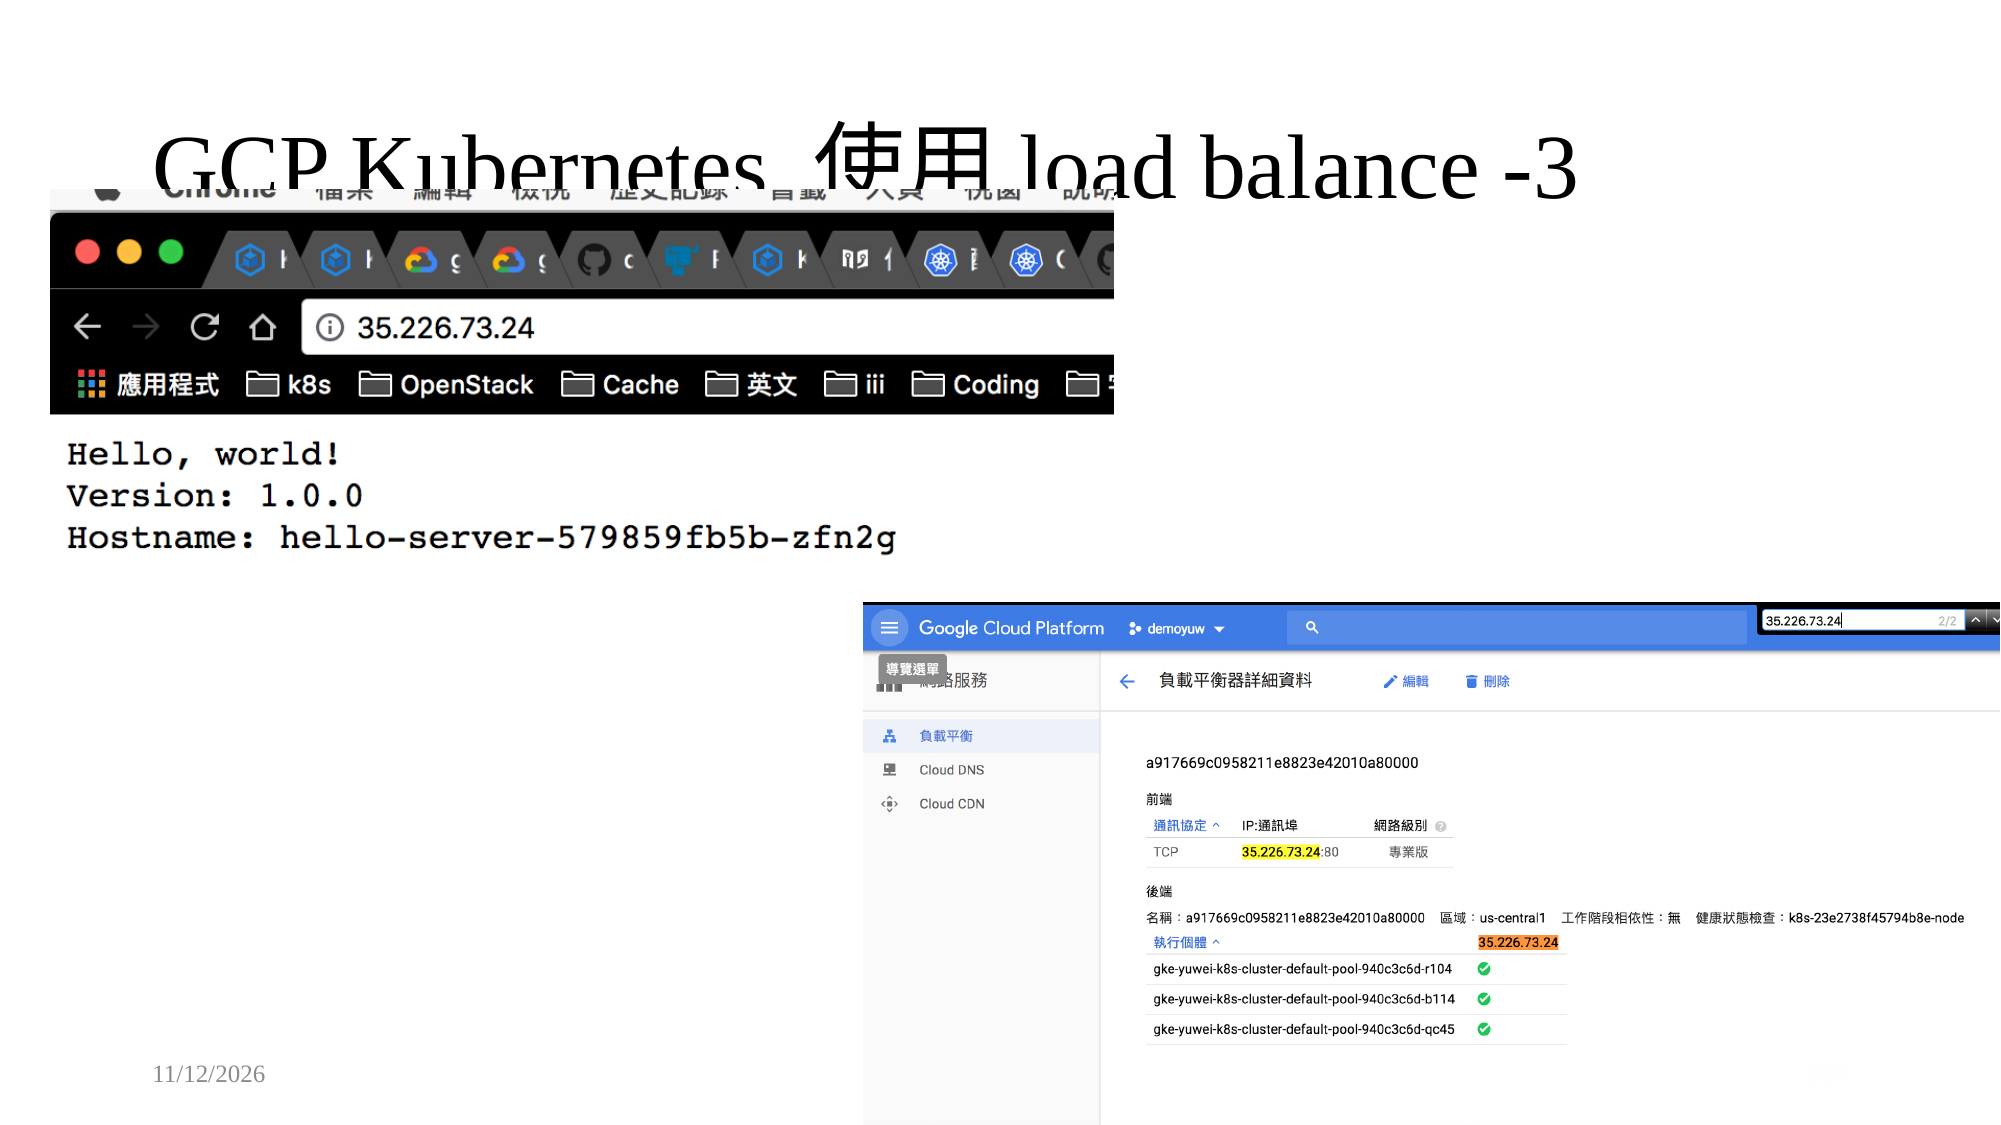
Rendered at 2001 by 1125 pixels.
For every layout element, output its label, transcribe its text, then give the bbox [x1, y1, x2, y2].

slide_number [137, 1042, 588, 1103]
picture [50, 189, 2000, 1125]
title GCP Kubernetes 使用load balance -3 [137, 59, 1863, 278]
